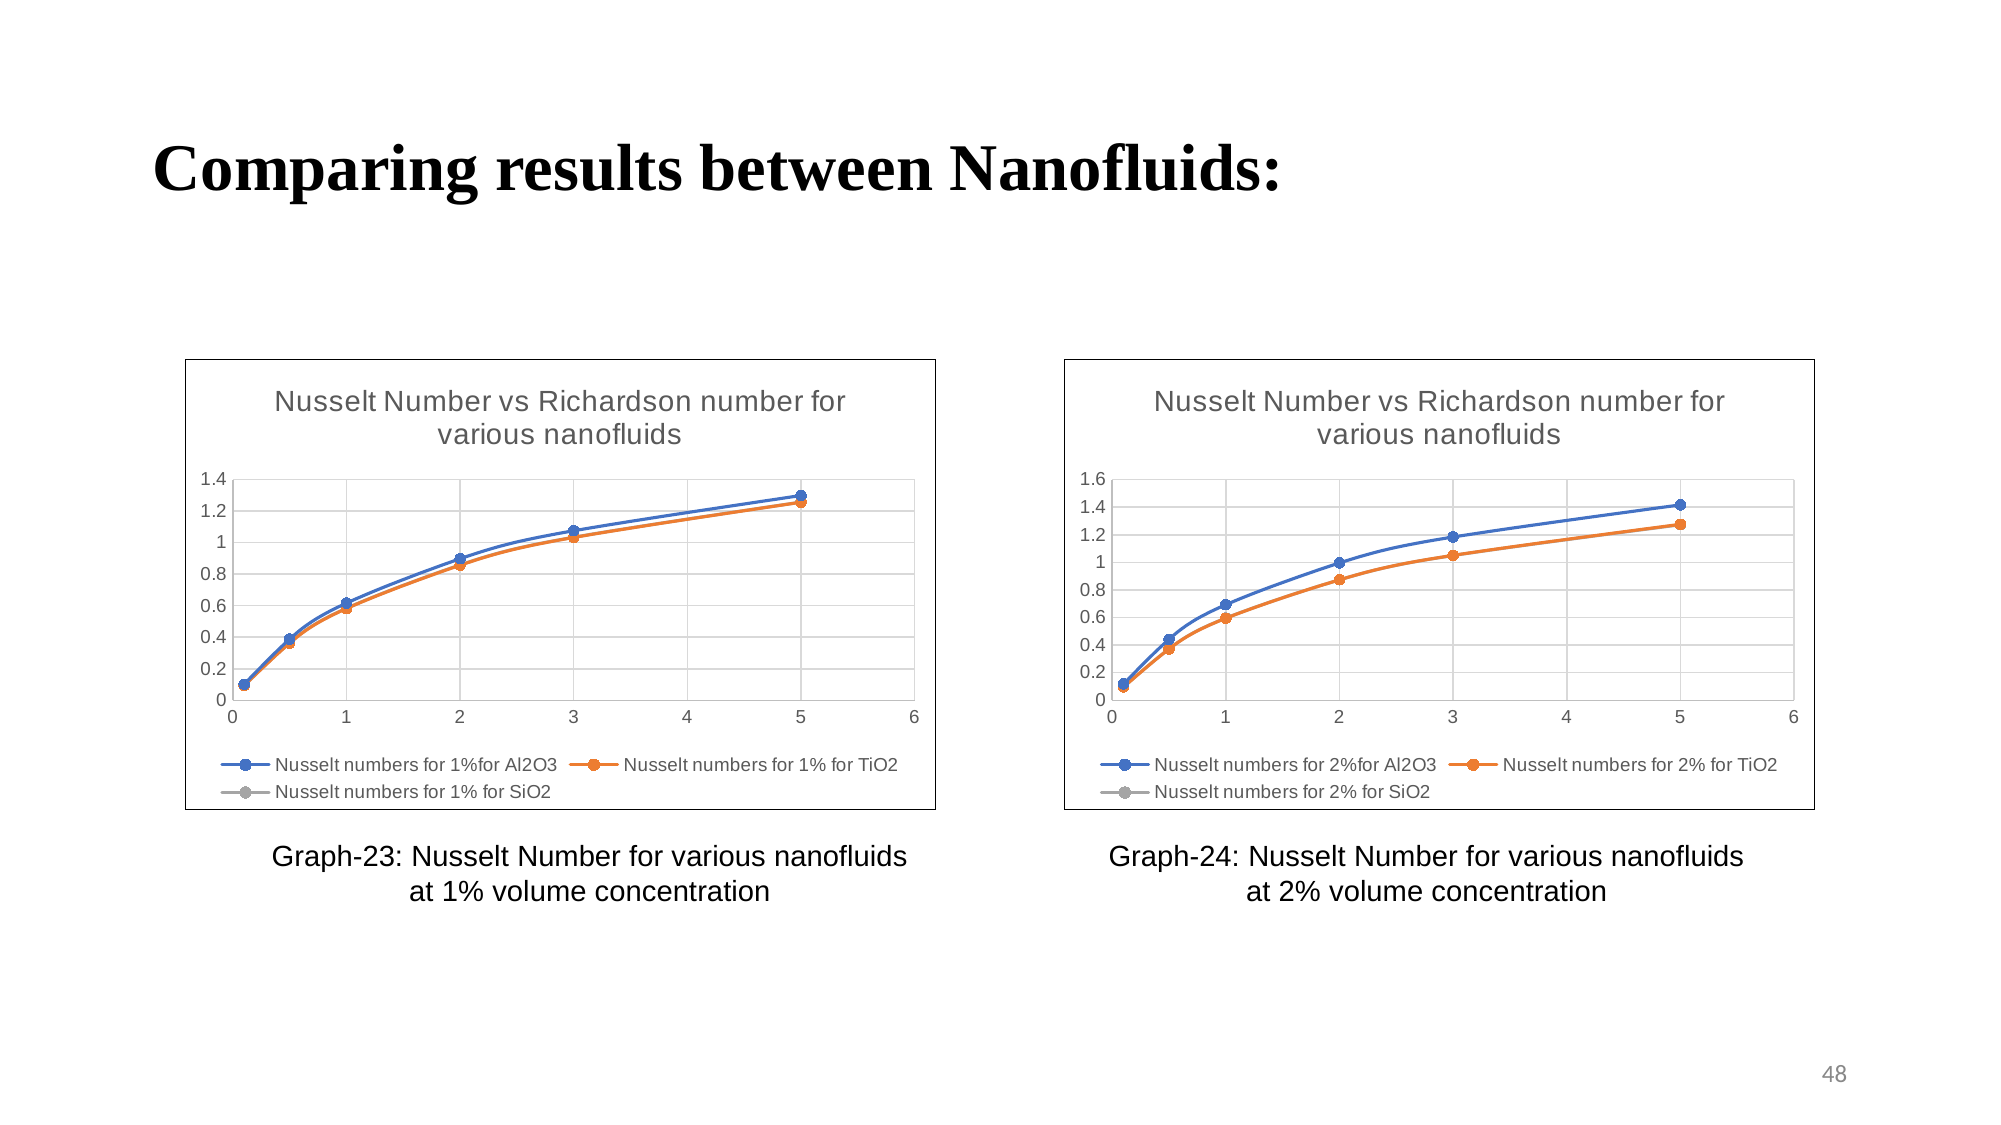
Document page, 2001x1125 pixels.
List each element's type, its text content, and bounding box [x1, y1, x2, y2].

text_box Graph-24: Nusselt Number for various nanofluids at 2% volume concentration [1081, 829, 1773, 950]
chart [1064, 359, 1815, 810]
text_box Graph-23: Nusselt Number for various nanofluids at 1% volume concentration [244, 829, 936, 950]
chart [184, 359, 936, 810]
title Comparing results between Nanofluids: [137, 59, 1863, 278]
slide_number 48 [1412, 1042, 1863, 1103]
